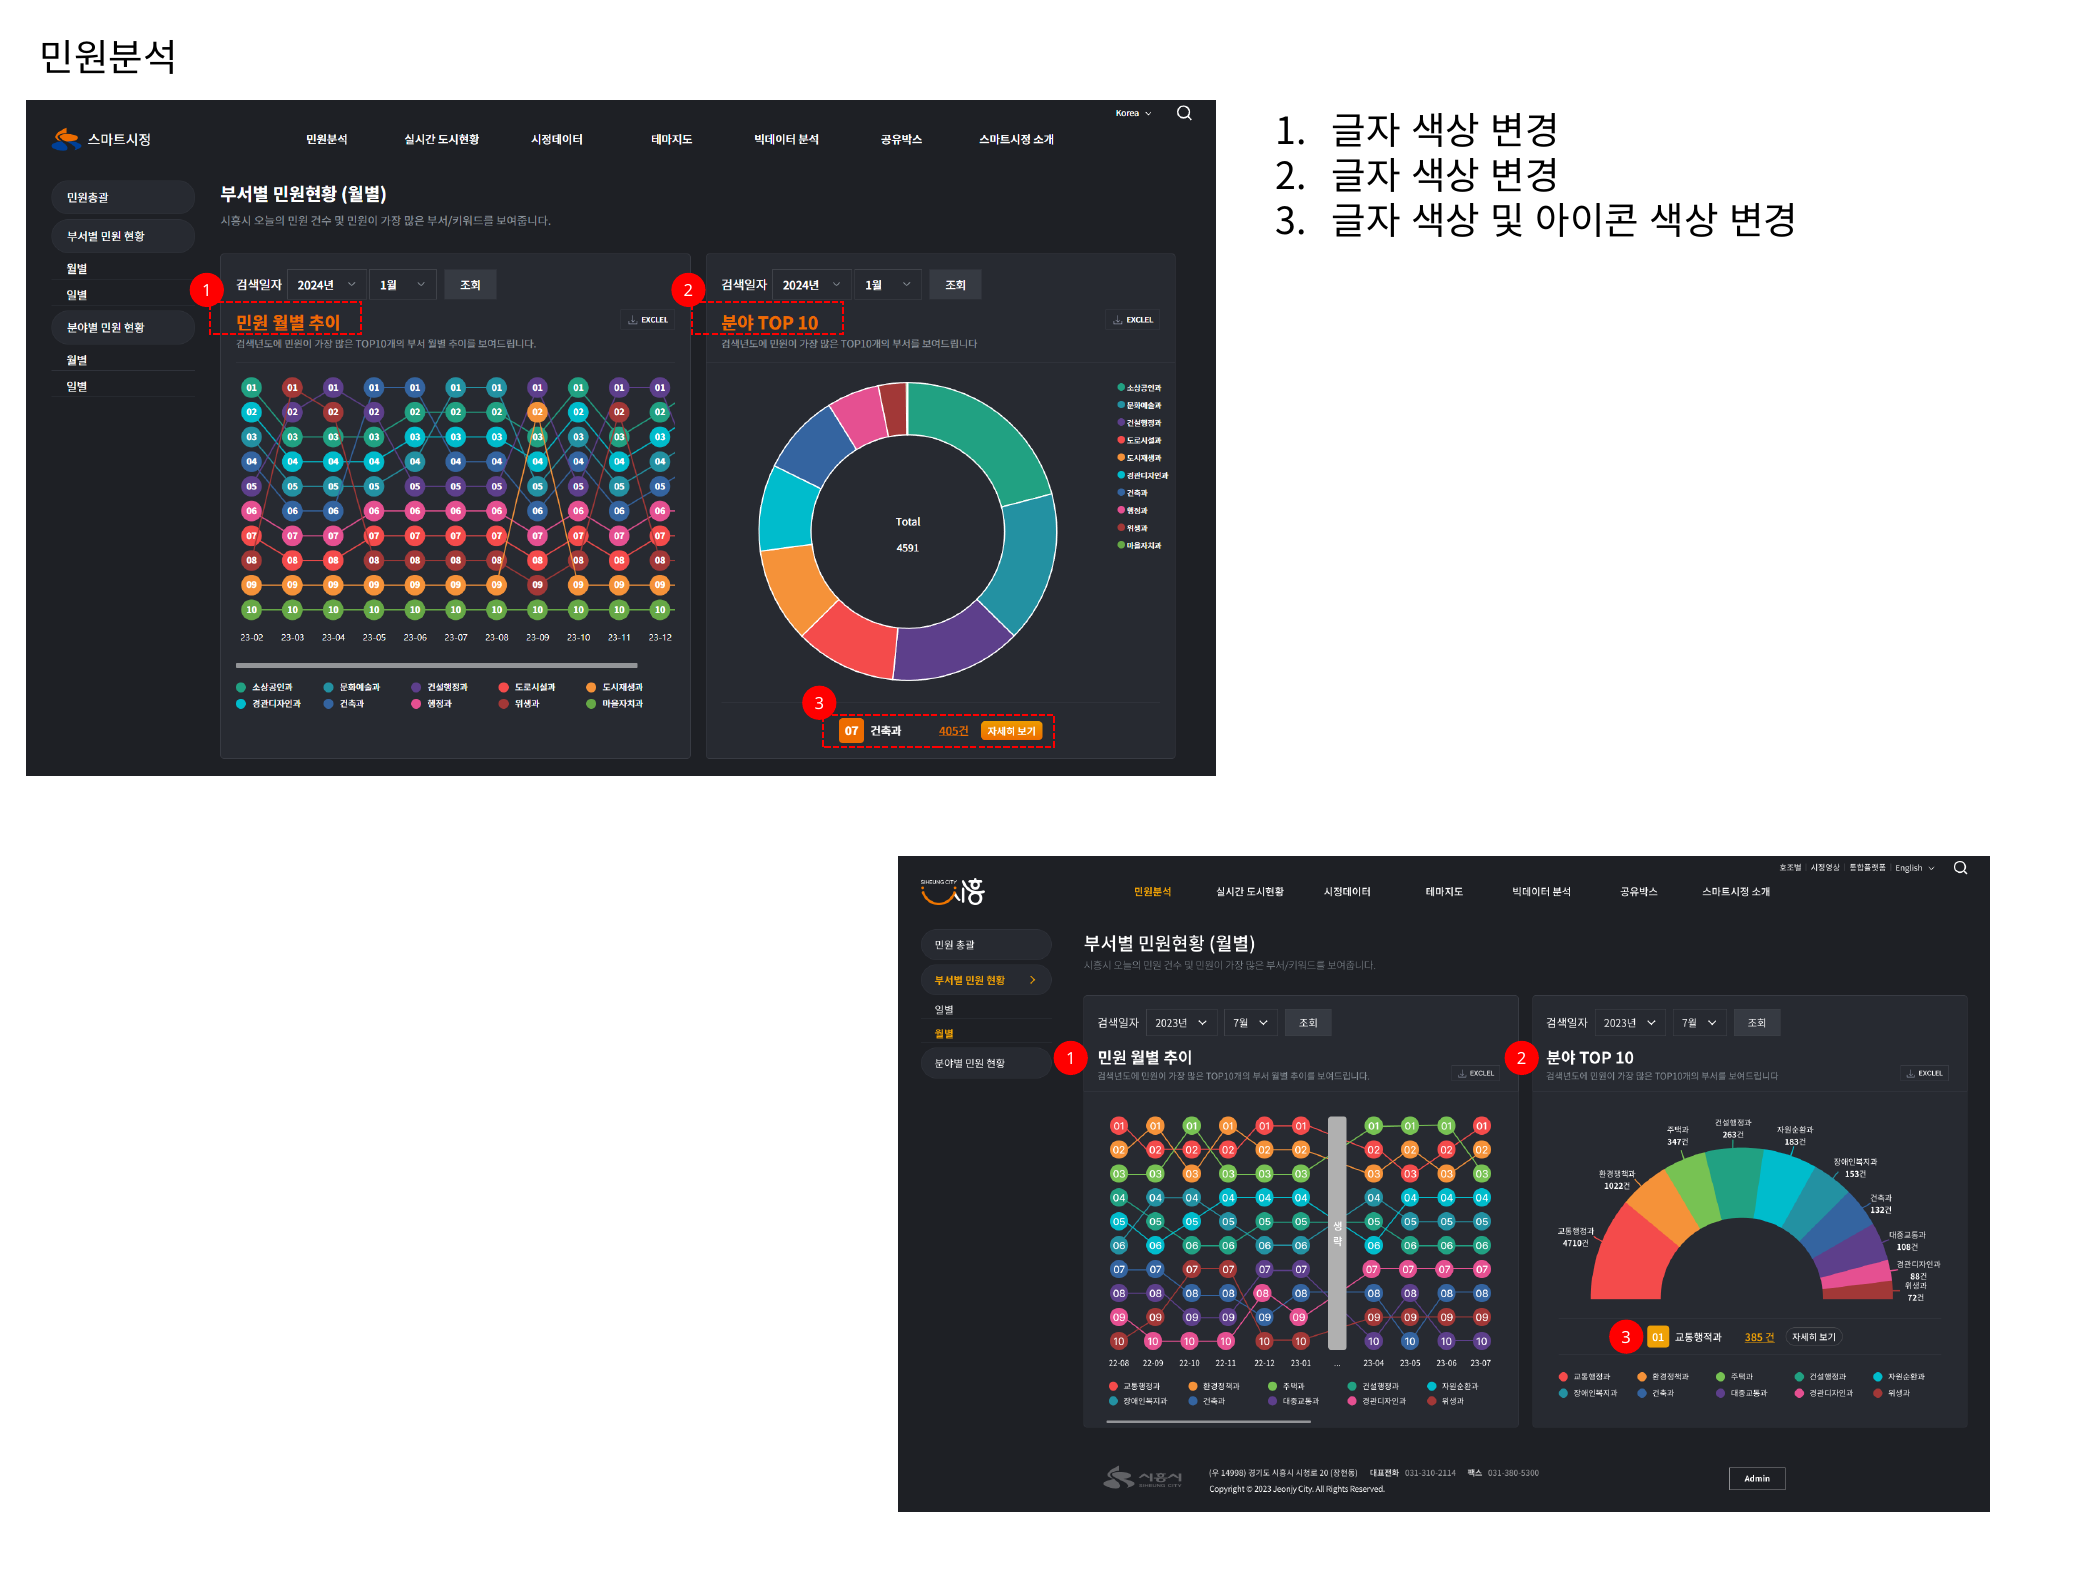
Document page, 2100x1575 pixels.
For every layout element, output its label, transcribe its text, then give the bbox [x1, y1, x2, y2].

text_box 민원분석 [23, 34, 792, 78]
picture [25, 99, 1216, 776]
picture [897, 855, 1991, 1512]
text_box 글자 색상 변경 글자 색상 변경 글자 색상 및 아이콘 색상 변경 [1259, 98, 2028, 142]
